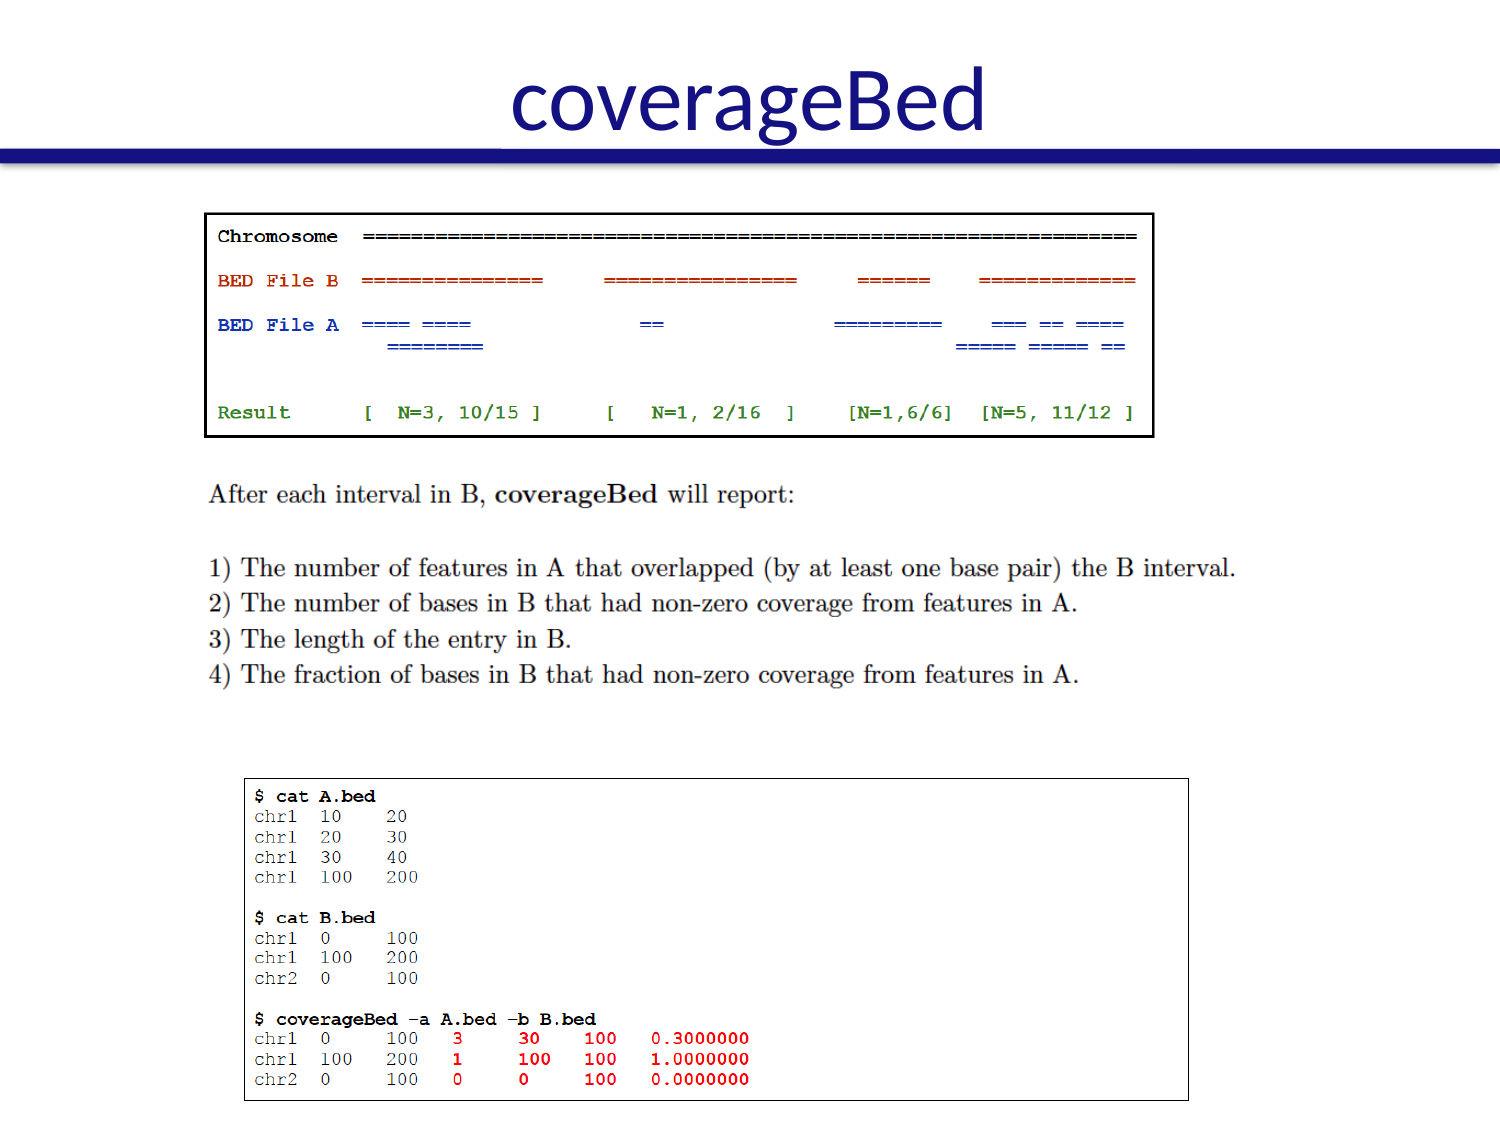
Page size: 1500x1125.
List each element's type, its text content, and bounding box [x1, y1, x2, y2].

picture [233, 774, 1197, 1106]
title coverageBed [75, 0, 1425, 188]
picture [196, 207, 1160, 442]
picture [196, 473, 1278, 707]
